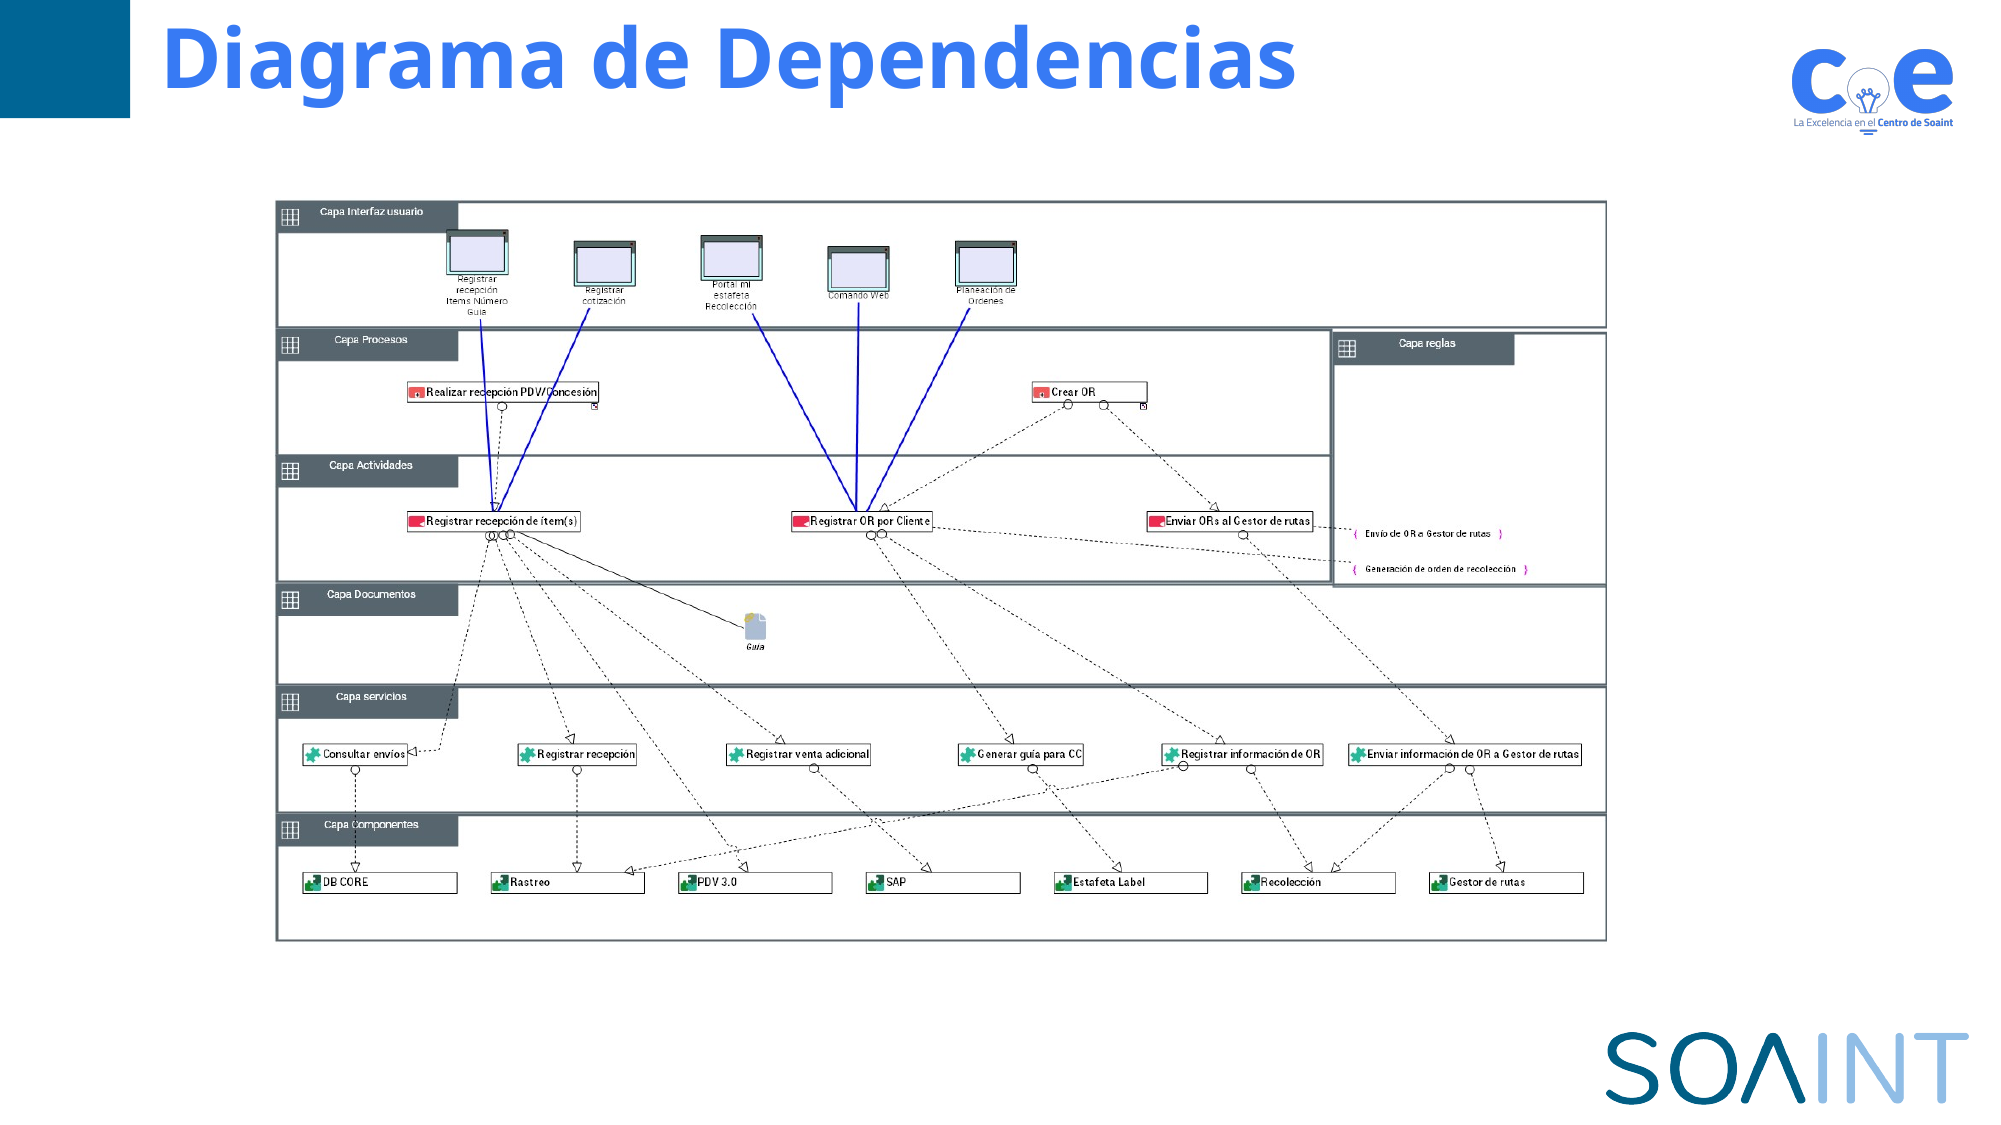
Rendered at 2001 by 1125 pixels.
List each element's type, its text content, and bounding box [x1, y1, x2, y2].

text_box Diagrama de Dependencias [138, 0, 2000, 116]
picture [1680, 1040, 1727, 1097]
picture [1792, 49, 1953, 136]
text_box [0, 0, 131, 119]
picture [1605, 1095, 1622, 1105]
picture [1713, 1032, 1969, 1105]
picture [274, 198, 1607, 951]
picture [1605, 1032, 1648, 1097]
picture [1617, 1032, 1695, 1105]
